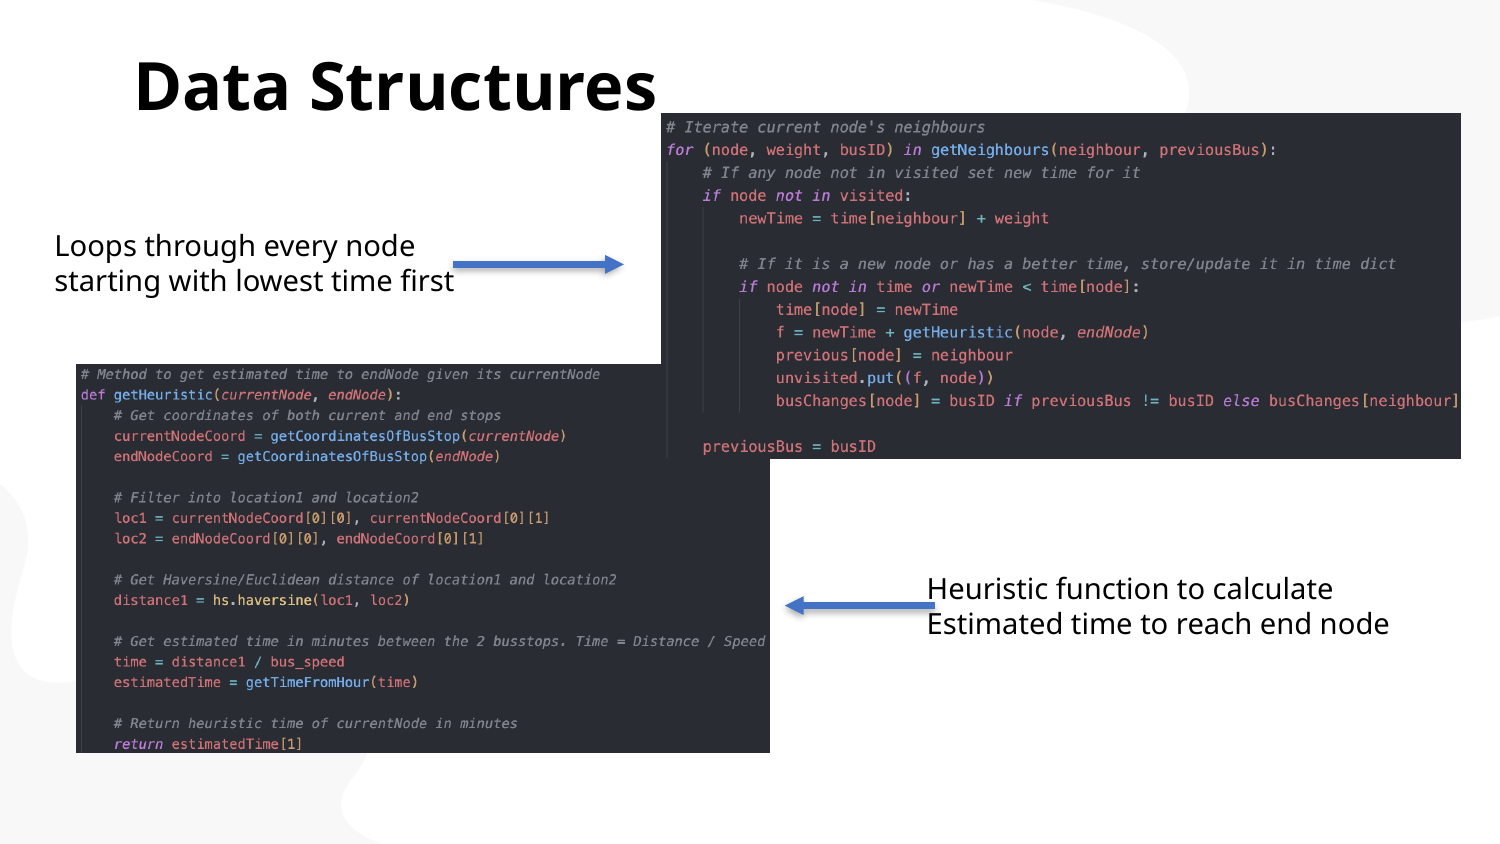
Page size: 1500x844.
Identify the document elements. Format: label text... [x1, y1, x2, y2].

title Data Structures [118, 28, 1382, 123]
text_box Heuristic function to calculate Estimated time to reach end node [911, 562, 1406, 648]
picture [76, 113, 1461, 754]
text_box Loops through every node starting with lowest time first [39, 219, 470, 305]
